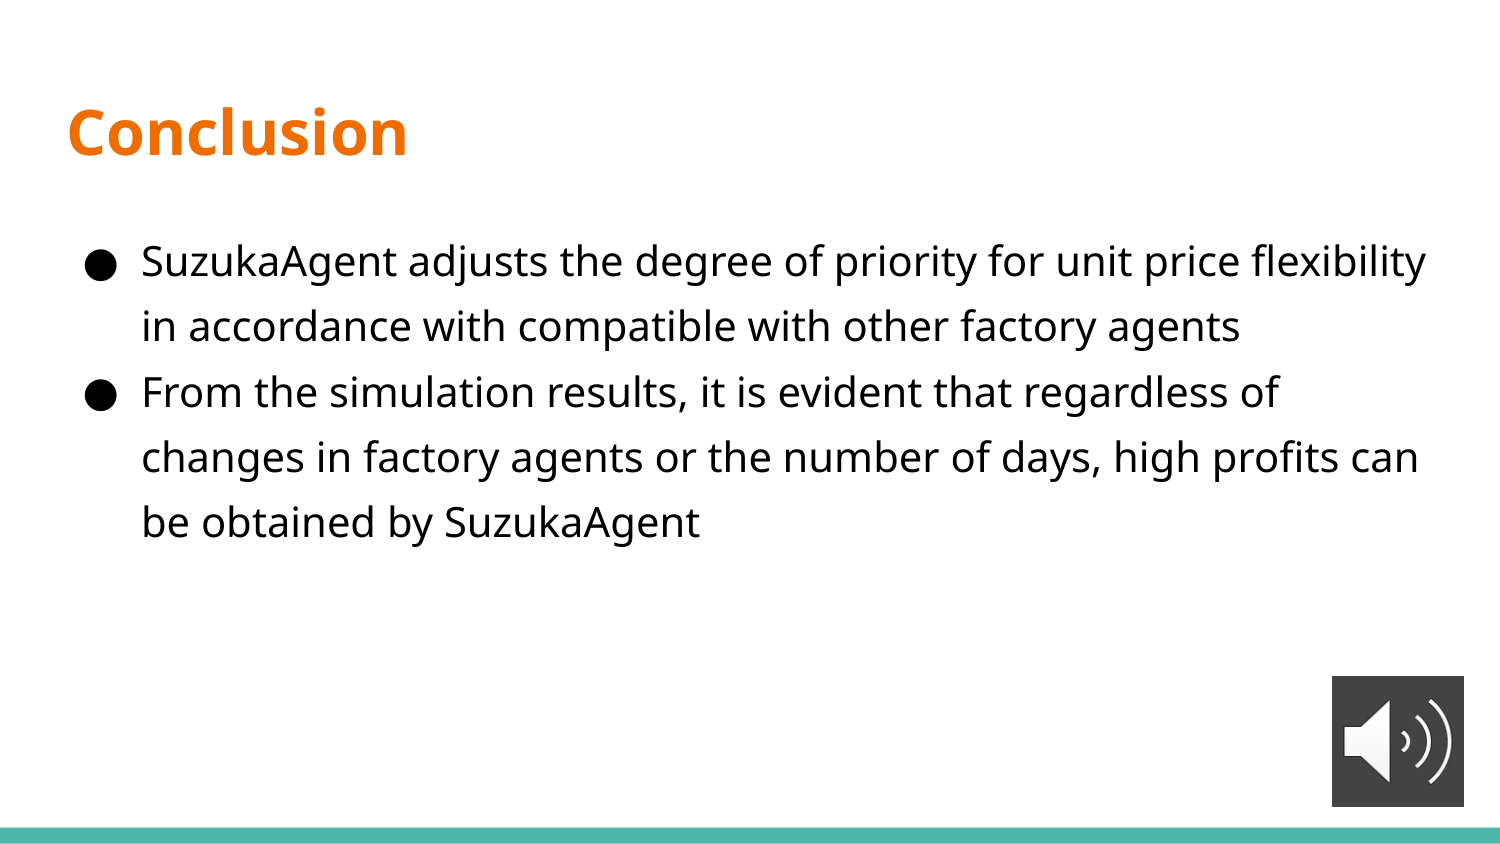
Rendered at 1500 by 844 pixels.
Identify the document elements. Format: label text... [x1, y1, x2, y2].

picture [1330, 674, 1465, 809]
list SuzukaAgent adjusts the degree of priority for unit price flexibility in accordance with compatible with other factory agents From the simulation results, it is evident that regardless of changes in factory agents or the number of days, high profits can be obtained by SuzukaAgent [51, 207, 1449, 750]
title Conclusion [51, 72, 1449, 189]
